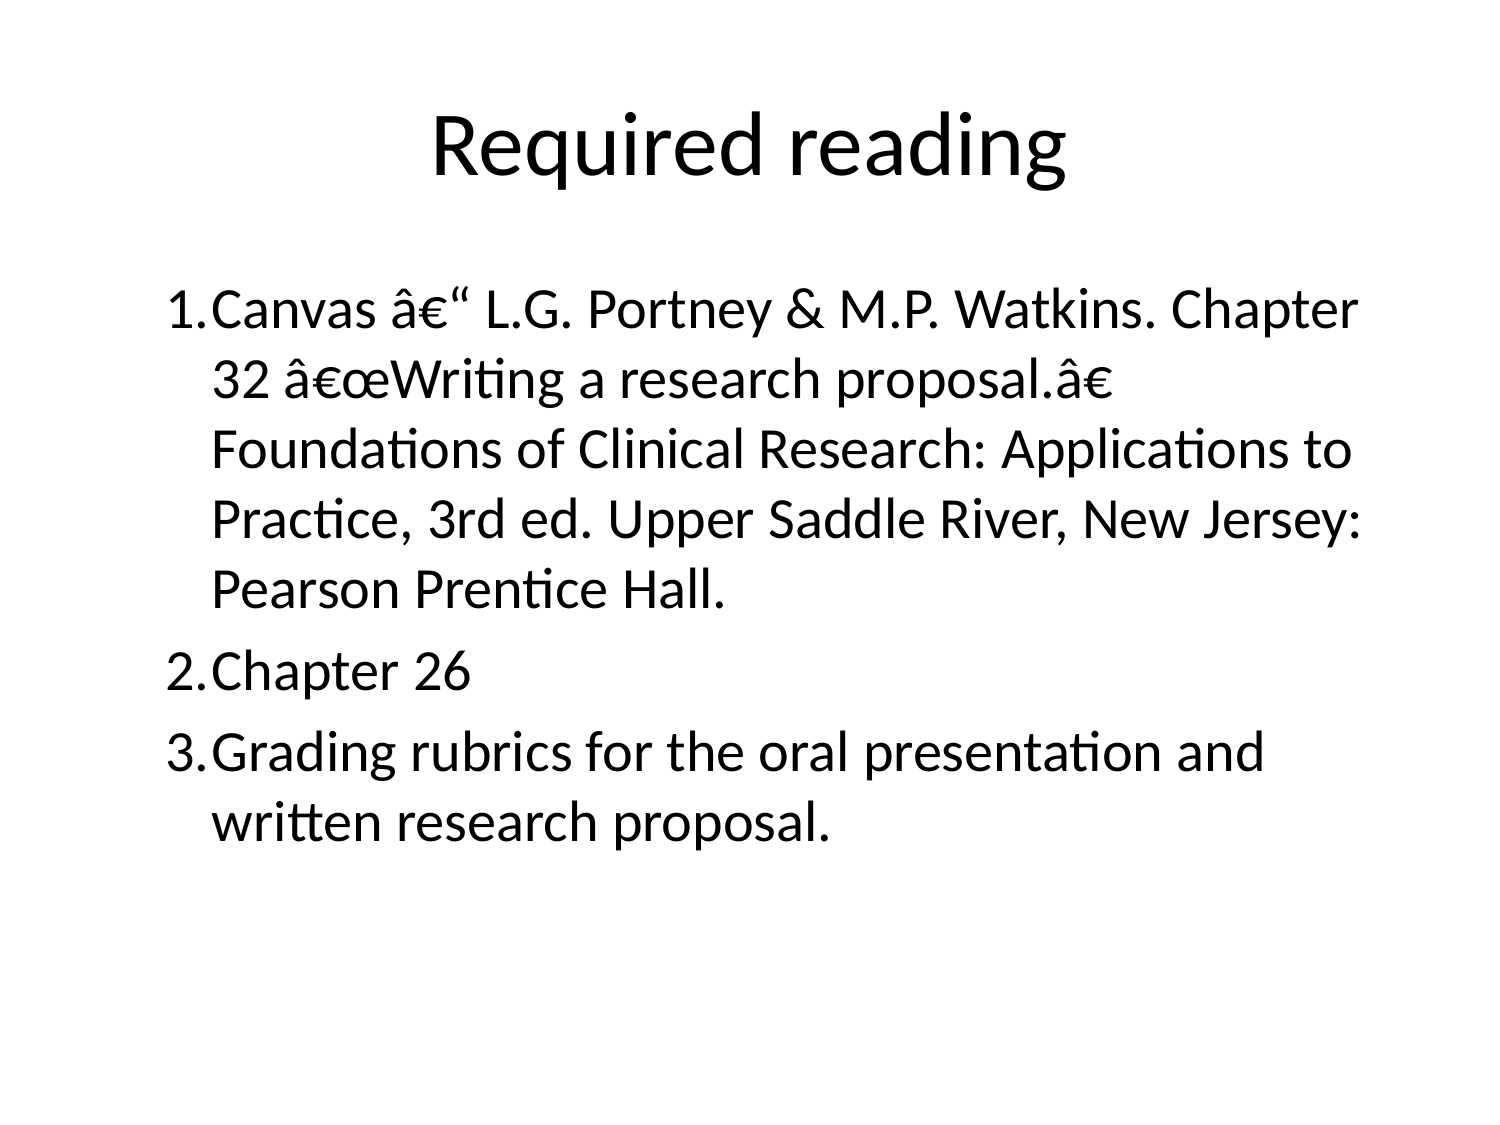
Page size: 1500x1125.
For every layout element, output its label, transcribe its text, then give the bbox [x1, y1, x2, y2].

list Canvas â€“ L.G. Portney & M.P. Watkins. Chapter 32 â€œWriting a research proposal.â€ Foundations of Clinical Research: Applications to Practice, 3rd ed. Upper Saddle River, New Jersey: Pearson Prentice Hall. Chapter 26 Grading rubrics for the oral presentation and written research proposal. [75, 262, 1425, 1005]
title Required reading [75, 45, 1425, 233]
